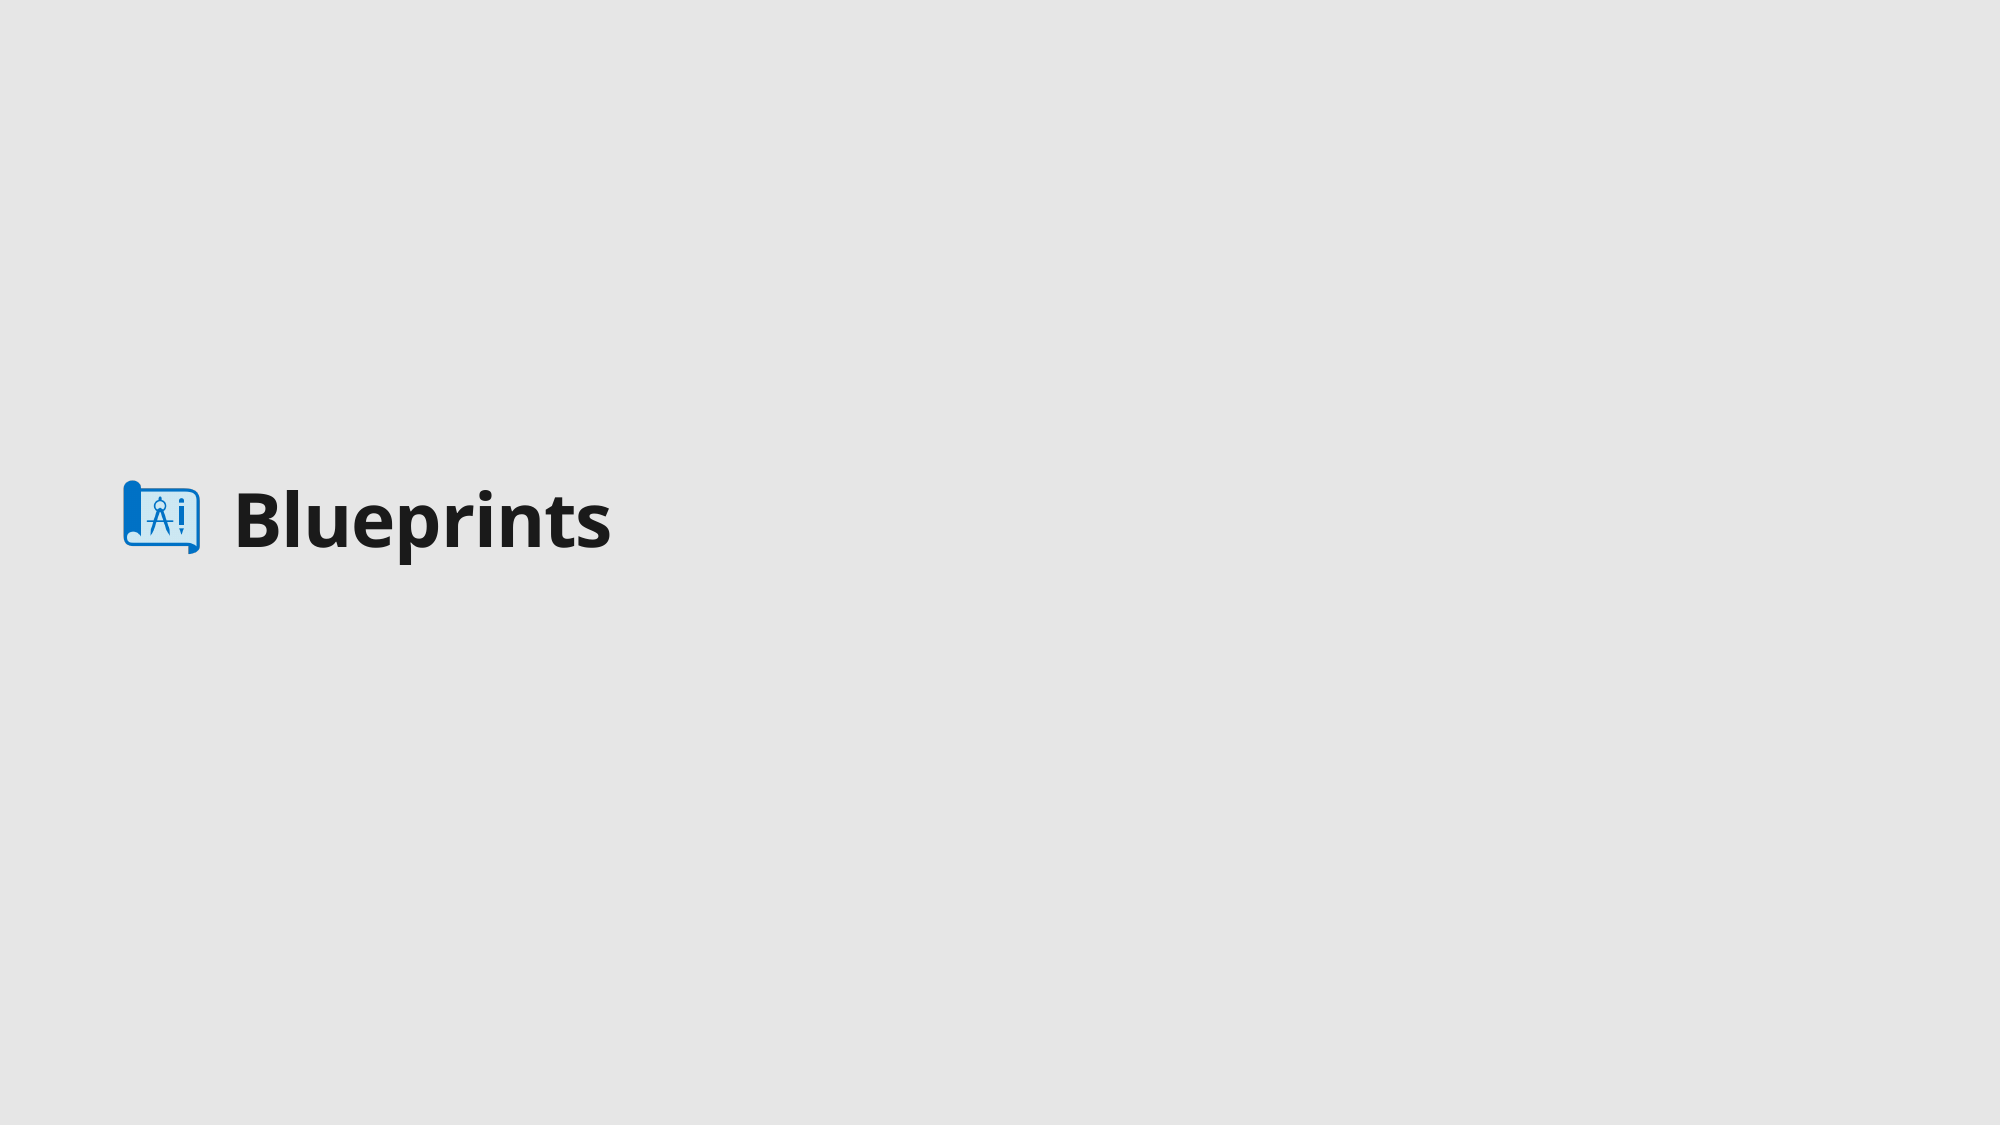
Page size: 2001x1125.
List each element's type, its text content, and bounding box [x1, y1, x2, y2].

picture [122, 477, 201, 557]
text_box Blueprints [232, 472, 1207, 563]
